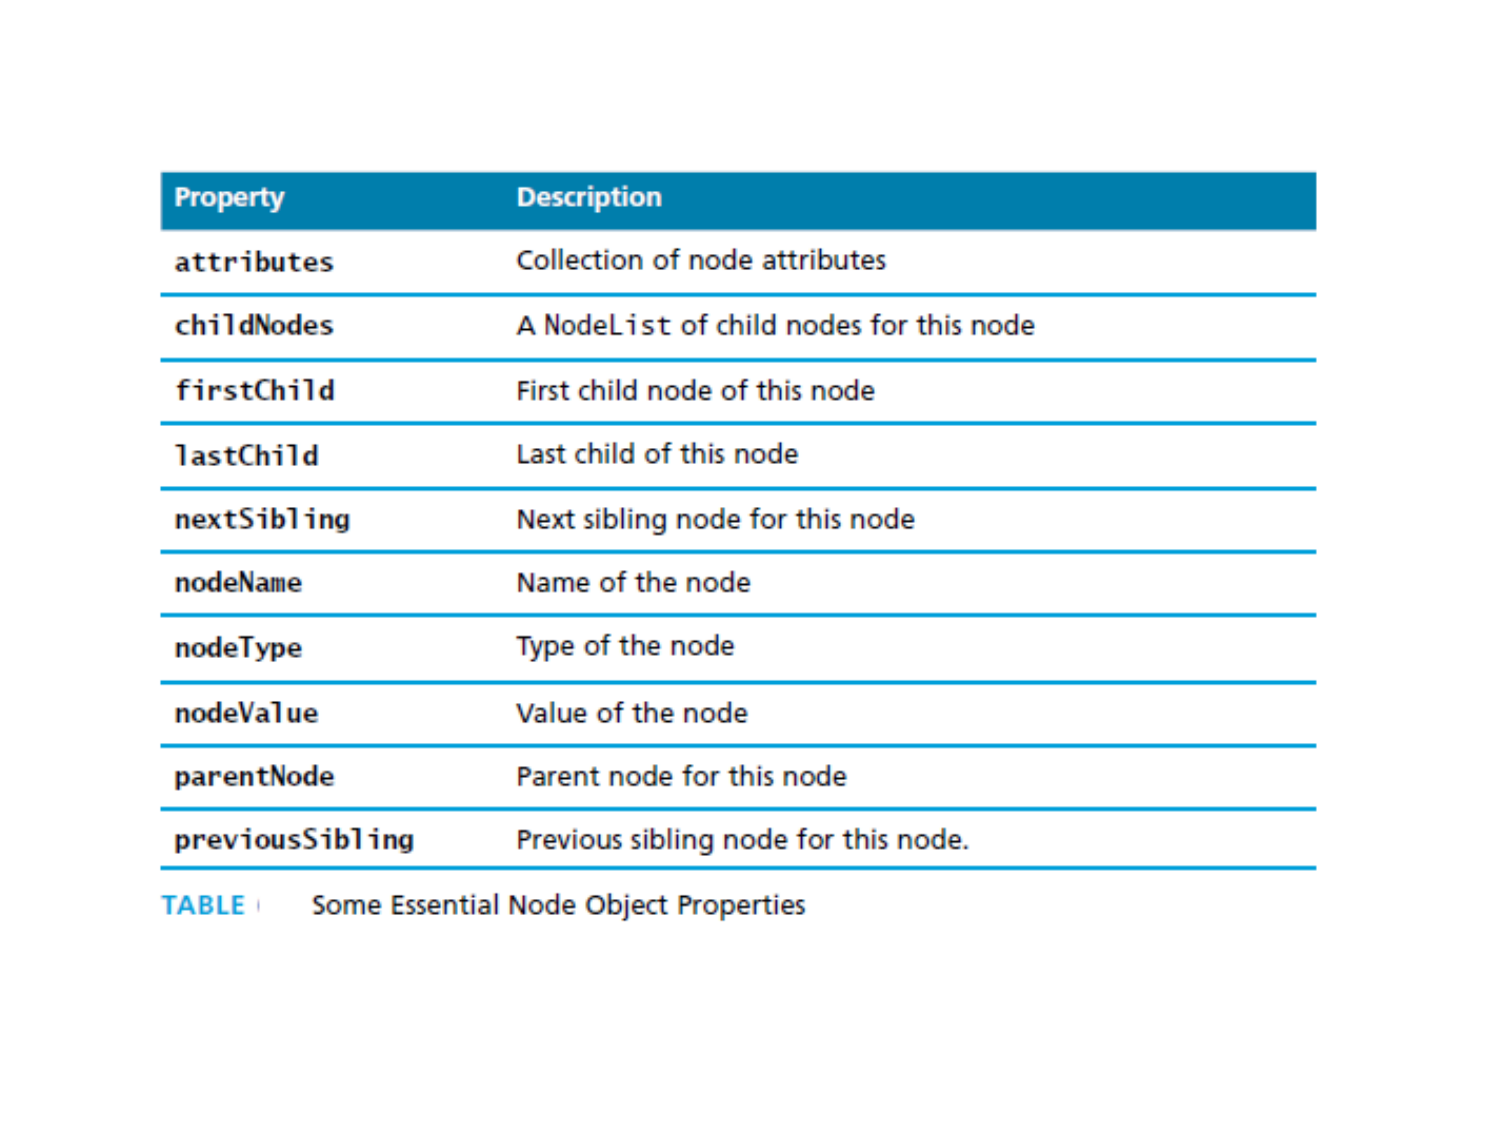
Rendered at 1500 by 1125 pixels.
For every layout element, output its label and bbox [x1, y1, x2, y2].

picture [140, 152, 1400, 936]
